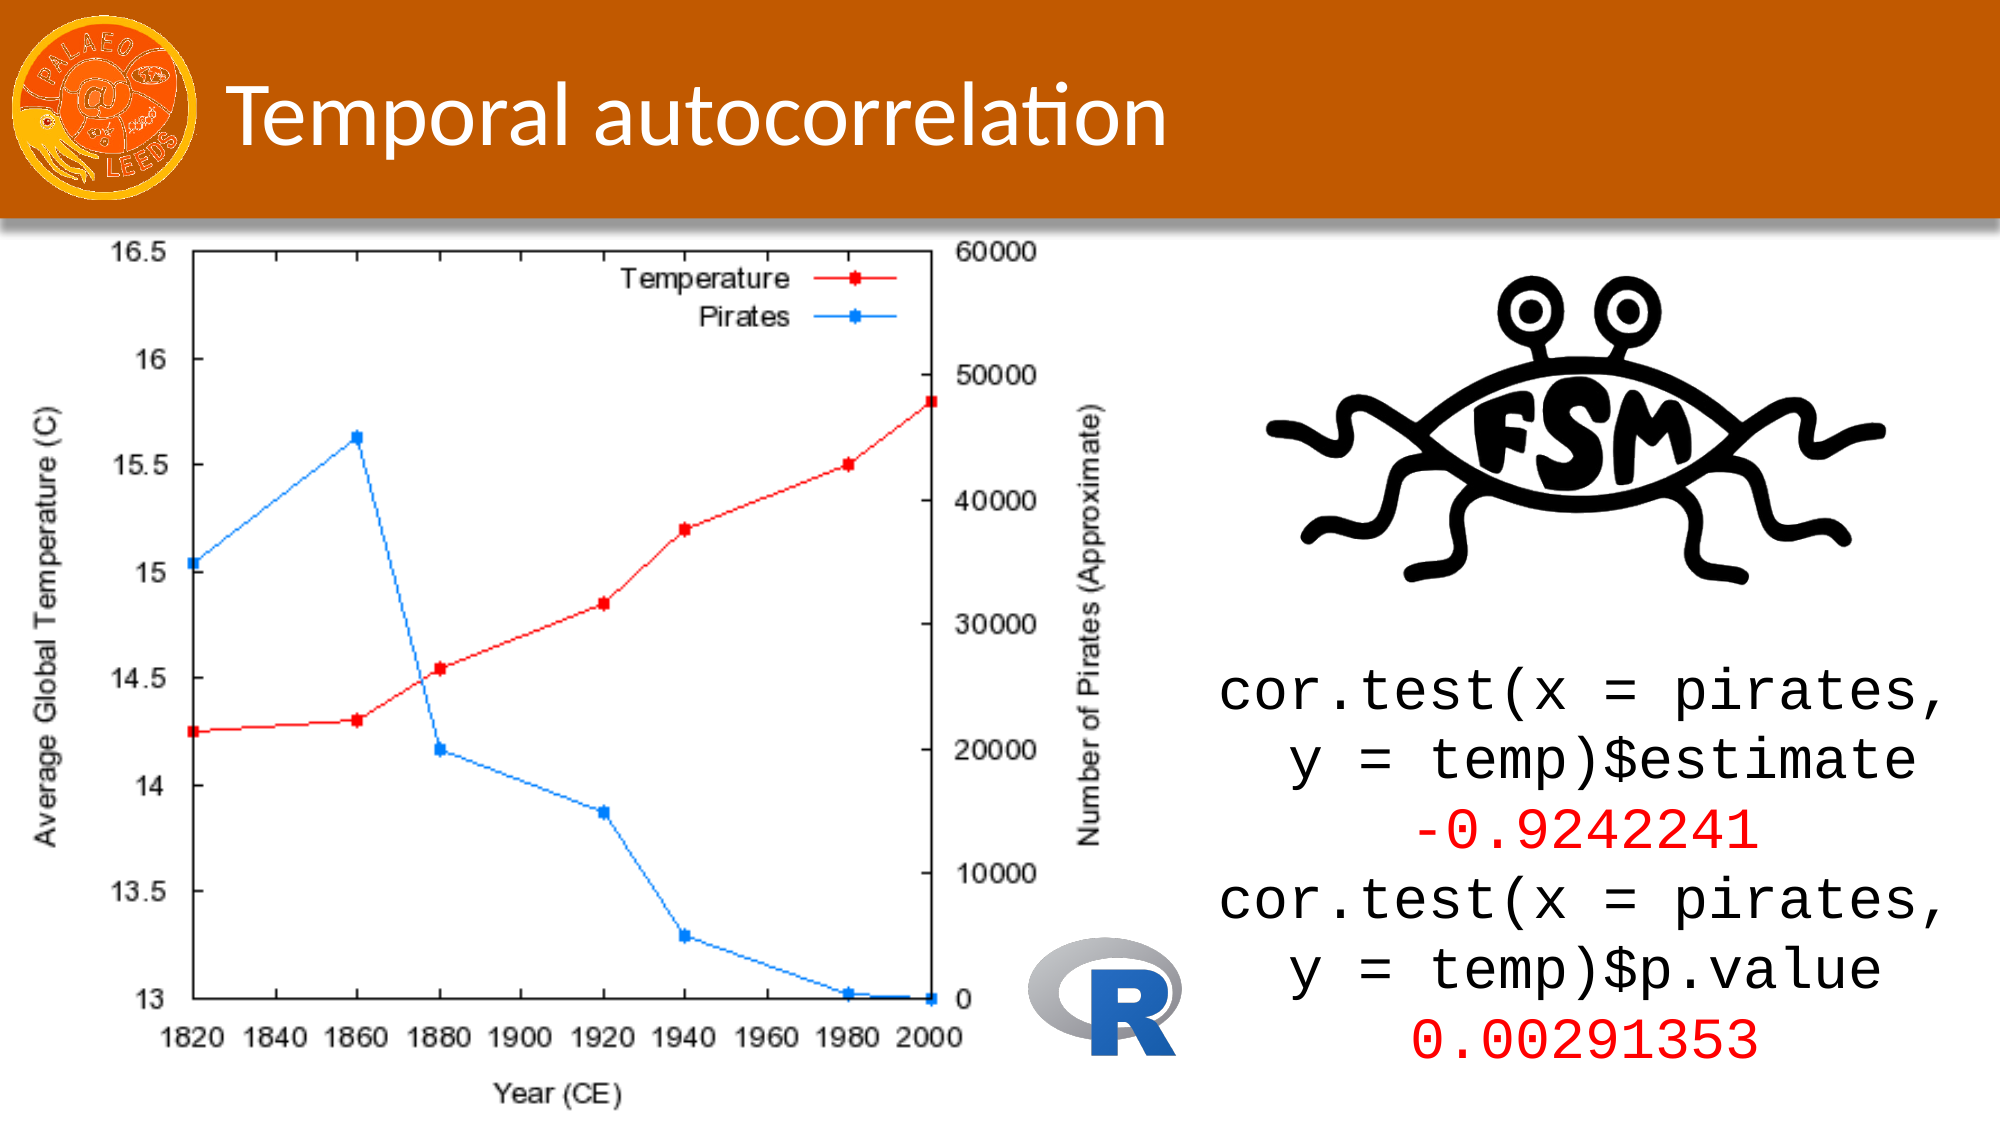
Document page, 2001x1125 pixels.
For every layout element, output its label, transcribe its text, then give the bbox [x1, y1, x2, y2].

picture [11, 217, 1182, 1115]
picture [1254, 266, 1897, 606]
text_box [0, 0, 2000, 219]
text_box Temporal autocorrelation [210, 17, 2000, 201]
text_box cor.test(x = pirates, y = temp)$estimate -0.9242241 cor.test(x = pirates, y = temp)$p.value 0.00291353 [1203, 643, 1969, 1078]
picture [11, 15, 197, 200]
